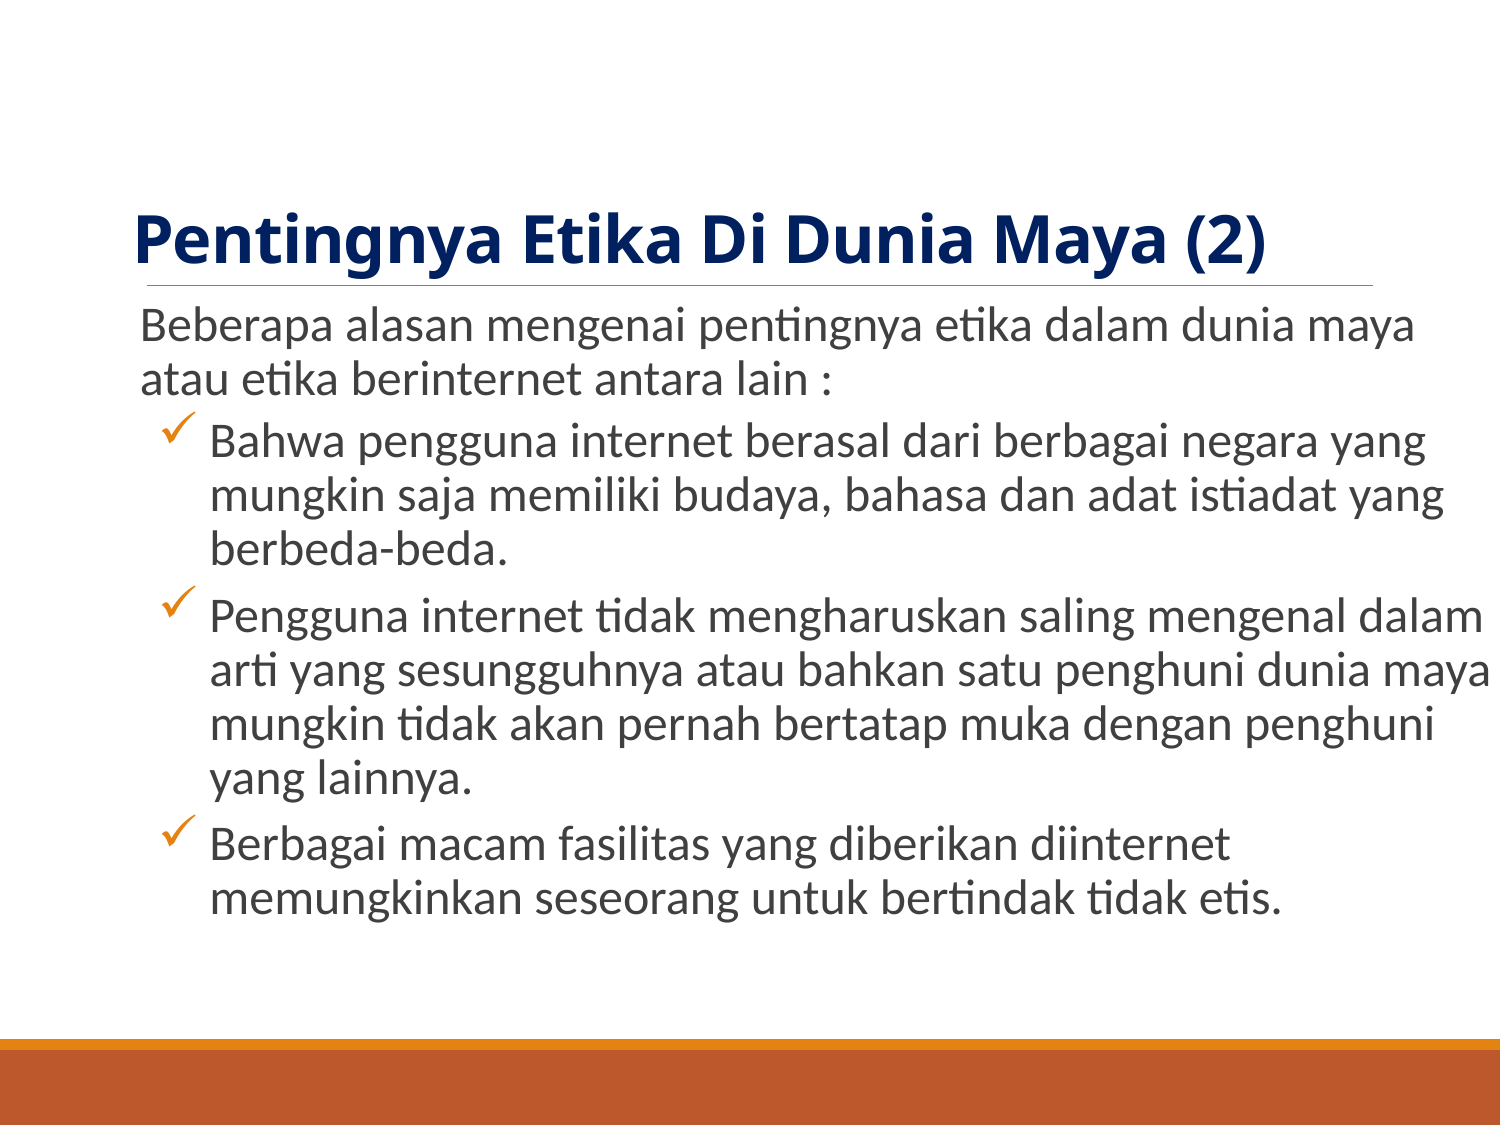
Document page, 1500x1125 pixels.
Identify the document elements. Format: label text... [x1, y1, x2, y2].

title Pentingnya Etika Di Dunia Maya (2) [117, 47, 1483, 285]
list Beberapa alasan mengenai pentingnya etika dalam dunia maya atau etika berinternet antara lain : Bahwa pengguna internet berasal dari berbagai negara yang mungkin saja memiliki budaya, bahasa dan adat istiadat yang berbeda-beda. Pengguna internet tidak mengharuskan saling mengenal dalam arti yang sesungguhnya atau bahkan satu penghuni dunia maya mungkin tidak akan pernah bertatap muka dengan penghuni yang lainnya. Berbagai macam fasilitas yang diberikan diinternet memungkinkan seseorang untuk bertindak tidak etis. [125, 290, 1500, 1125]
